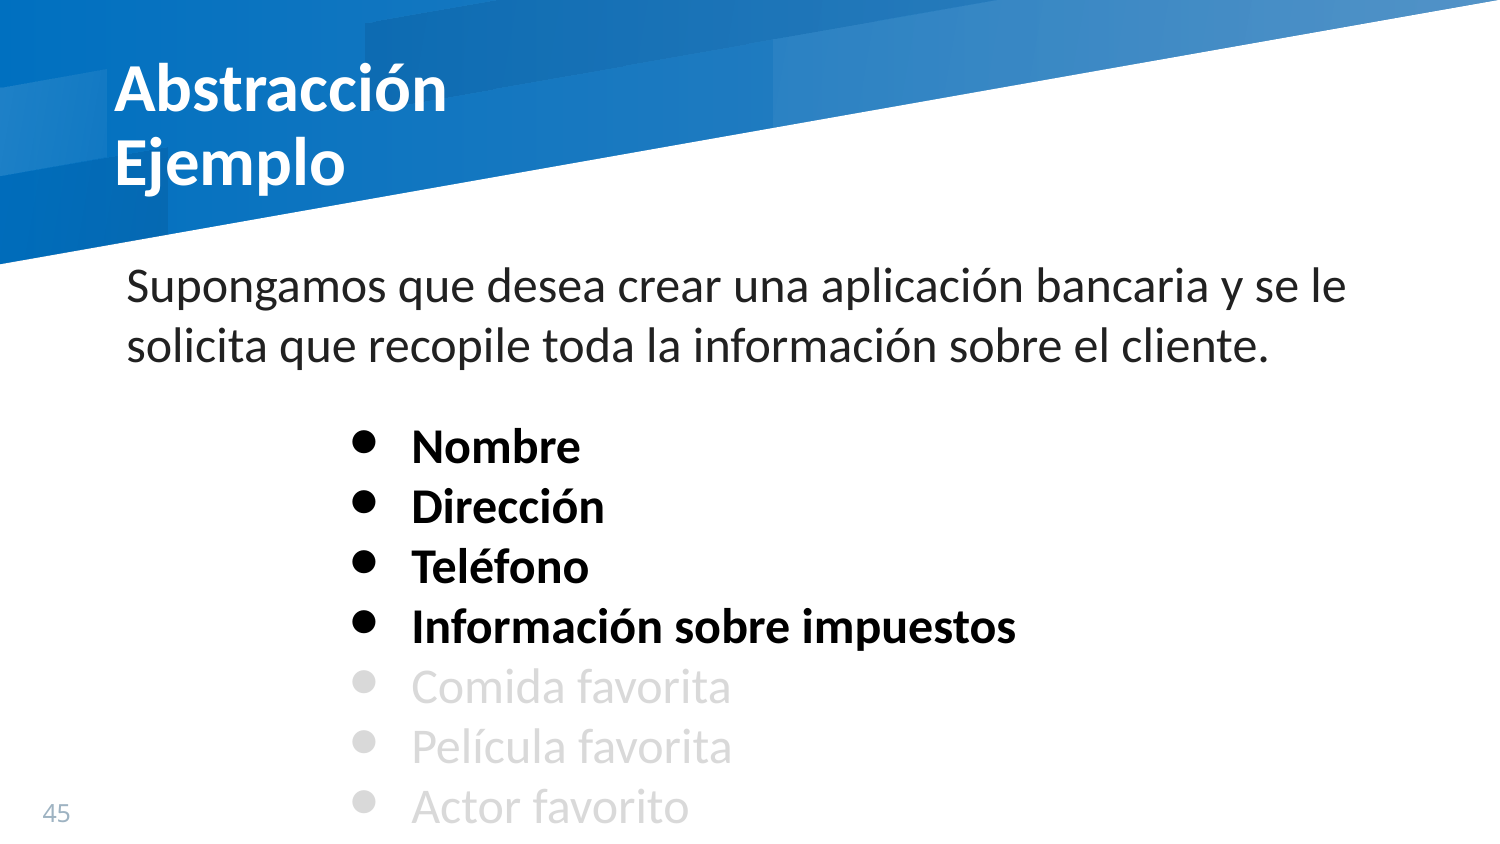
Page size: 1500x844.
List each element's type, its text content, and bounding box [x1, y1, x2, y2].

text_box Supongamos que desea crear una aplicación bancaria y se le solicita que recopile toda la información sobre el cliente. [111, 244, 1448, 399]
slide_number 45 [42, 791, 122, 832]
text_box Nombre Dirección Teléfono Información sobre impuestos Comida favorita Película favorita Actor favorito [321, 398, 1344, 841]
text_box Abstracción Ejemplo [103, 44, 1397, 208]
